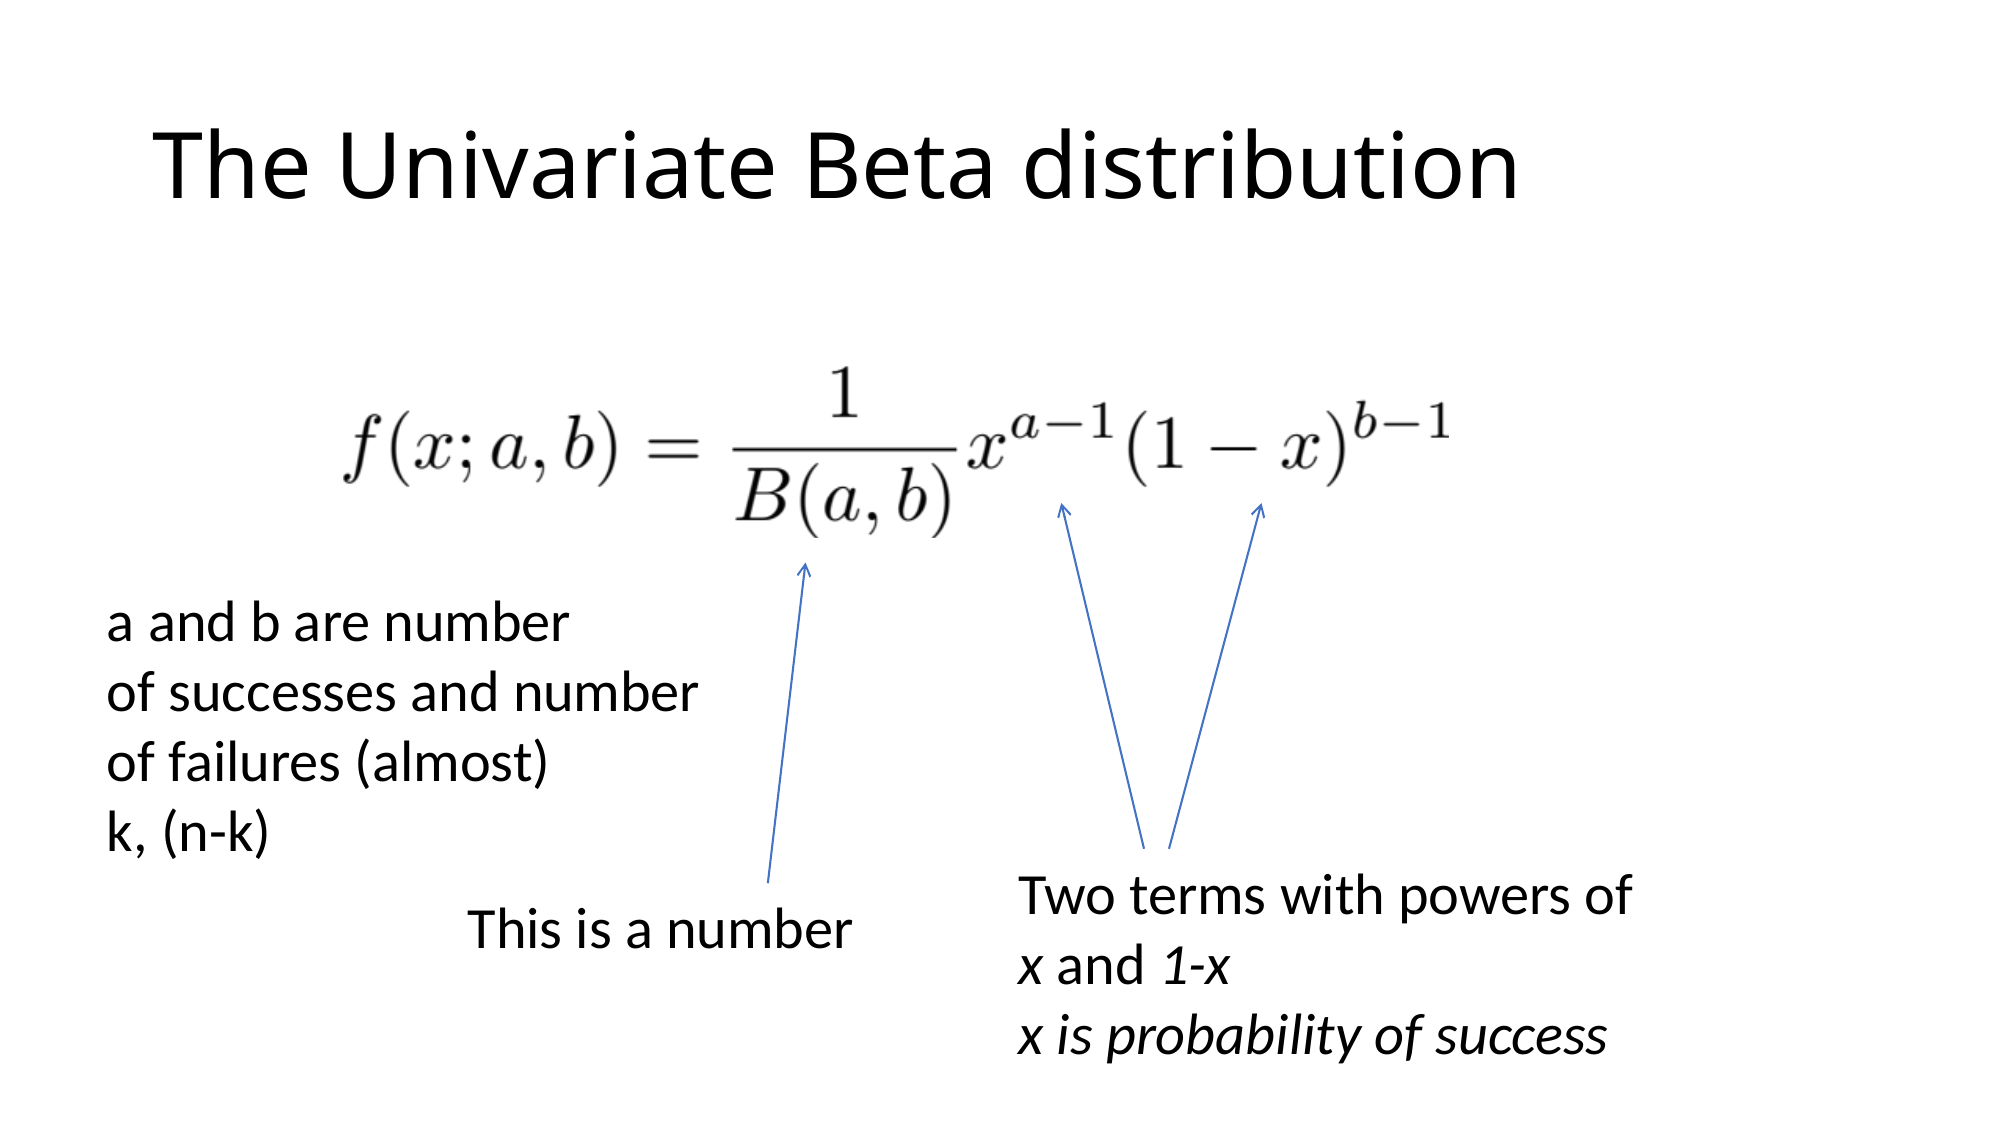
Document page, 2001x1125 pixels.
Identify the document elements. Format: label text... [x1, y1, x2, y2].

text_box a and b are number of successes and number of failures (almost) k, (n-k) [92, 575, 729, 871]
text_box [767, 562, 806, 884]
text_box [1168, 503, 1262, 849]
title The Univariate Beta distribution [137, 59, 1863, 278]
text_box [1061, 503, 1144, 849]
picture [342, 364, 1449, 538]
text_box This is a number [452, 883, 869, 968]
text_box Two terms with powers of x and 1-x x is probability of success [1003, 848, 1649, 1074]
